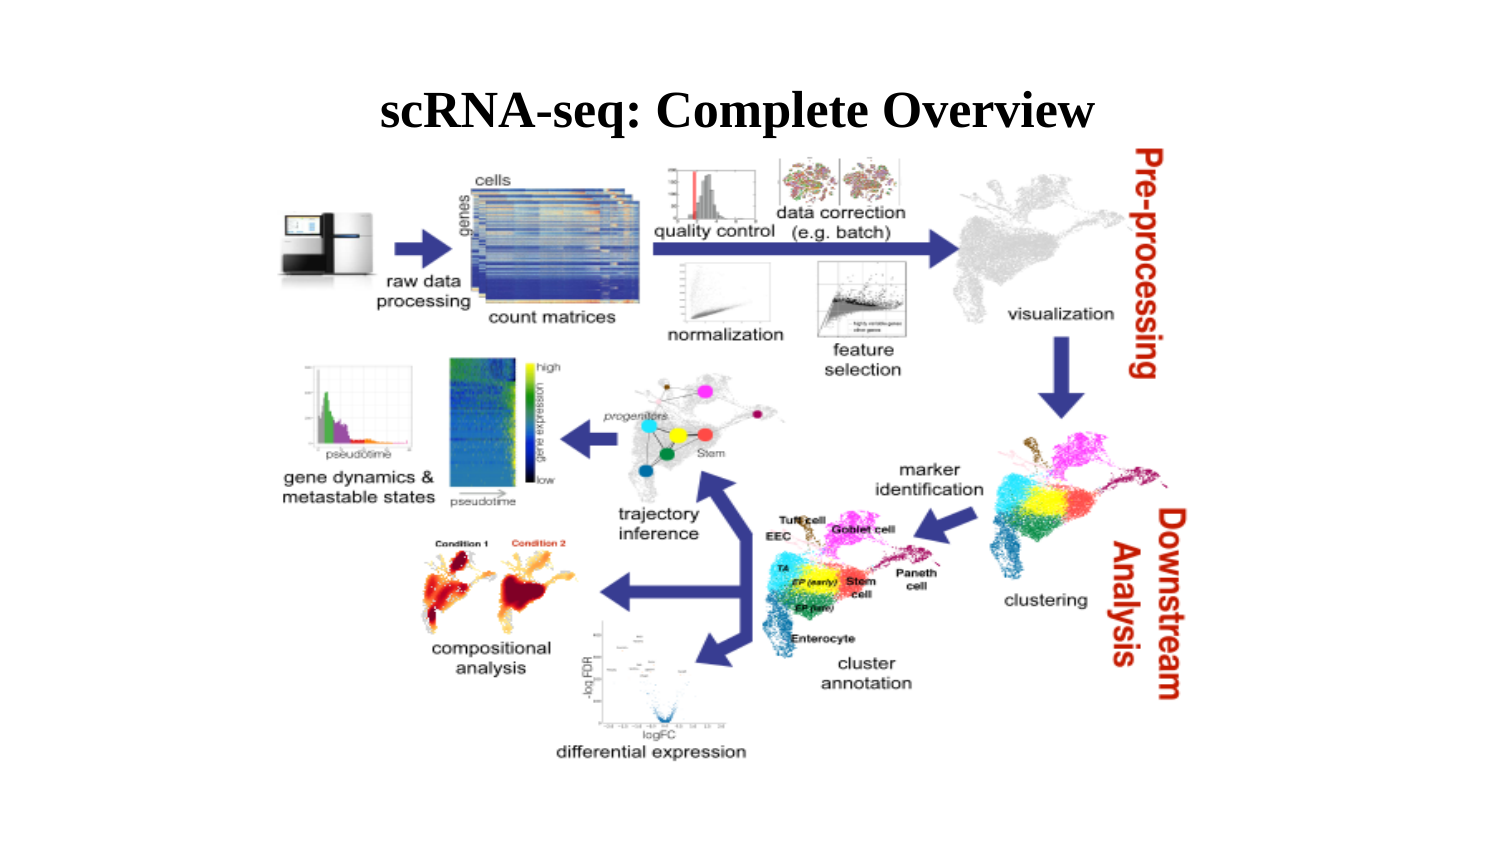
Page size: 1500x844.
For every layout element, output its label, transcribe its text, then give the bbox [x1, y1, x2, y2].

text_box scRNA-seq: Complete Overview [169, 60, 1209, 154]
picture [277, 136, 1202, 775]
